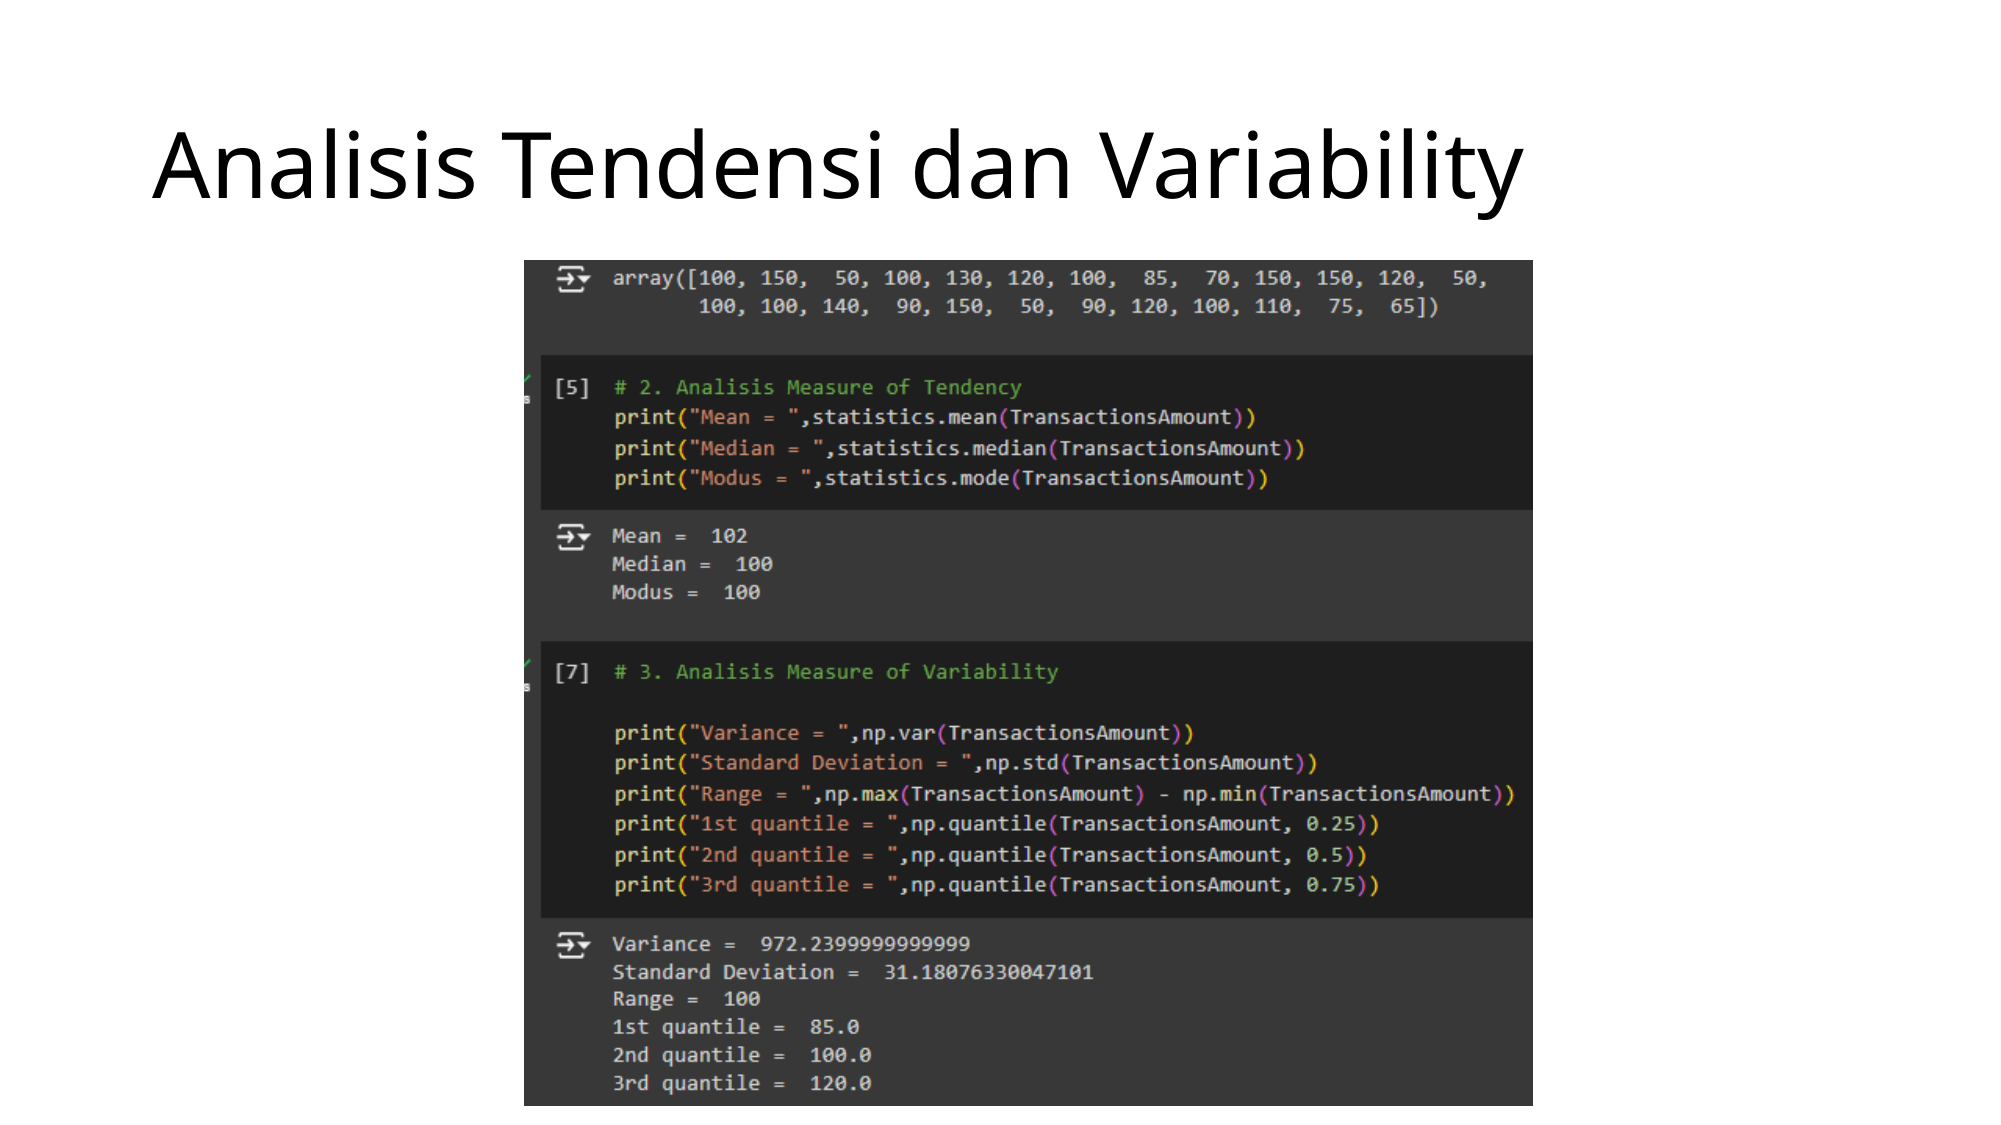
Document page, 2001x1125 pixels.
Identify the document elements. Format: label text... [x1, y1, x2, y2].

picture [524, 260, 1533, 1106]
title Analisis Tendensi dan Variability [137, 59, 1863, 278]
